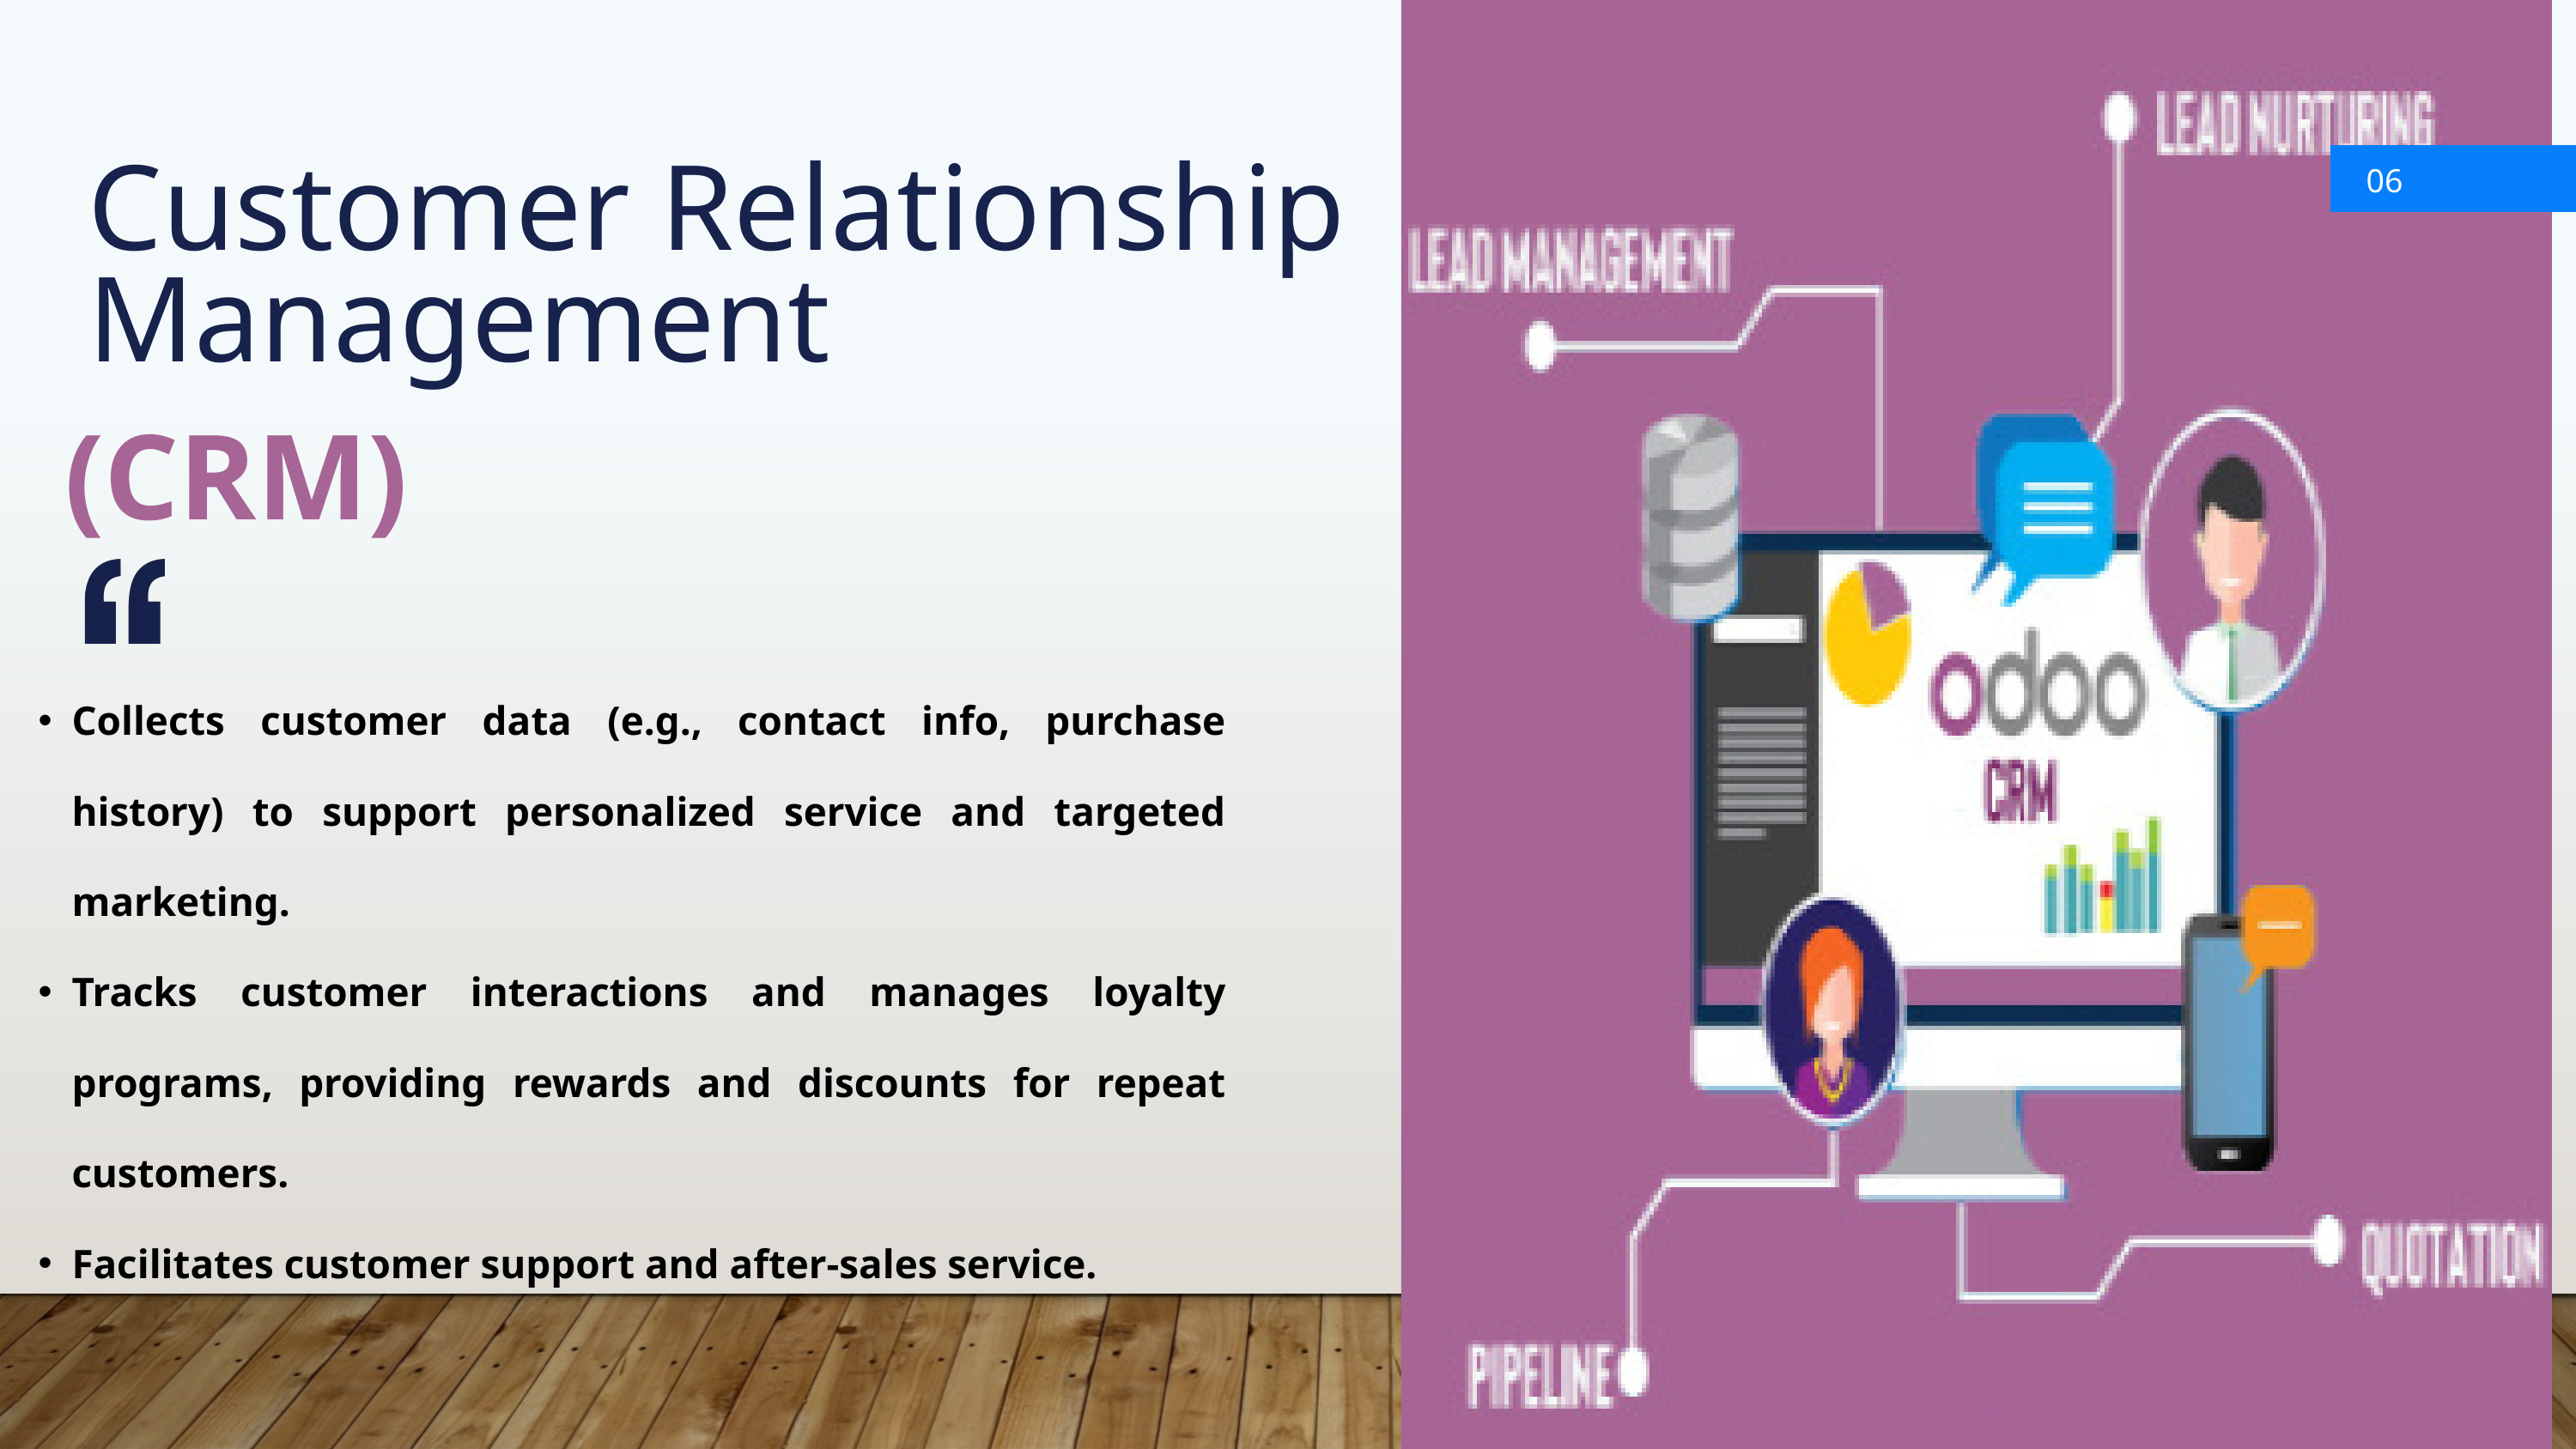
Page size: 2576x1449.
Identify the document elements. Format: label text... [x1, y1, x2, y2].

text_box Collects customer data (e.g., contact info, purchase history) to support personalized service and targeted marketing. Tracks customer interactions and manages loyalty programs, providing rewards and discounts for repeat customers. Facilitates customer support and after-sales service. [4, 652, 1226, 1287]
text_box [84, 559, 165, 644]
text_box (CRM) [64, 432, 785, 543]
picture [0, 1294, 1400, 1449]
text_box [2330, 144, 2576, 213]
picture [2553, 1294, 2576, 1449]
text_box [1400, 0, 2553, 1449]
text_box Customer Relationship Management [88, 163, 1400, 385]
